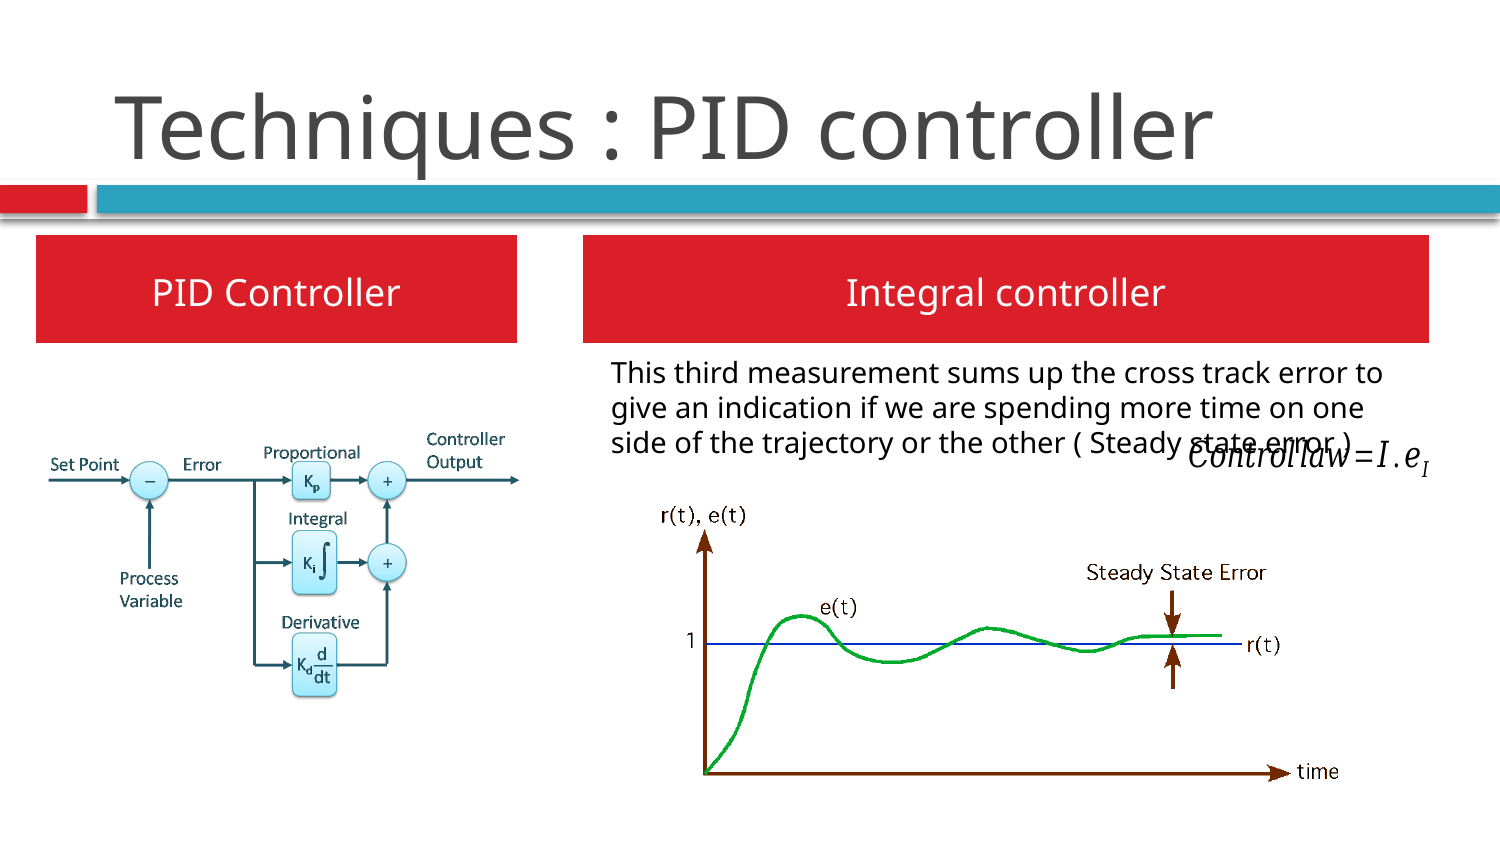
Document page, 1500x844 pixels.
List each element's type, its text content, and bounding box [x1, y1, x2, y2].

text_box This third measurement sums up the cross track error to give an indication if we are spending more time on one side of the trajectory or the other ( Steady state error ) [596, 346, 1428, 467]
title Techniques : PID controller [99, 12, 1425, 185]
text_box PID Controller [39, 238, 513, 339]
picture [37, 419, 529, 703]
text_box Integral controller [587, 238, 1425, 339]
picture [662, 506, 1338, 783]
